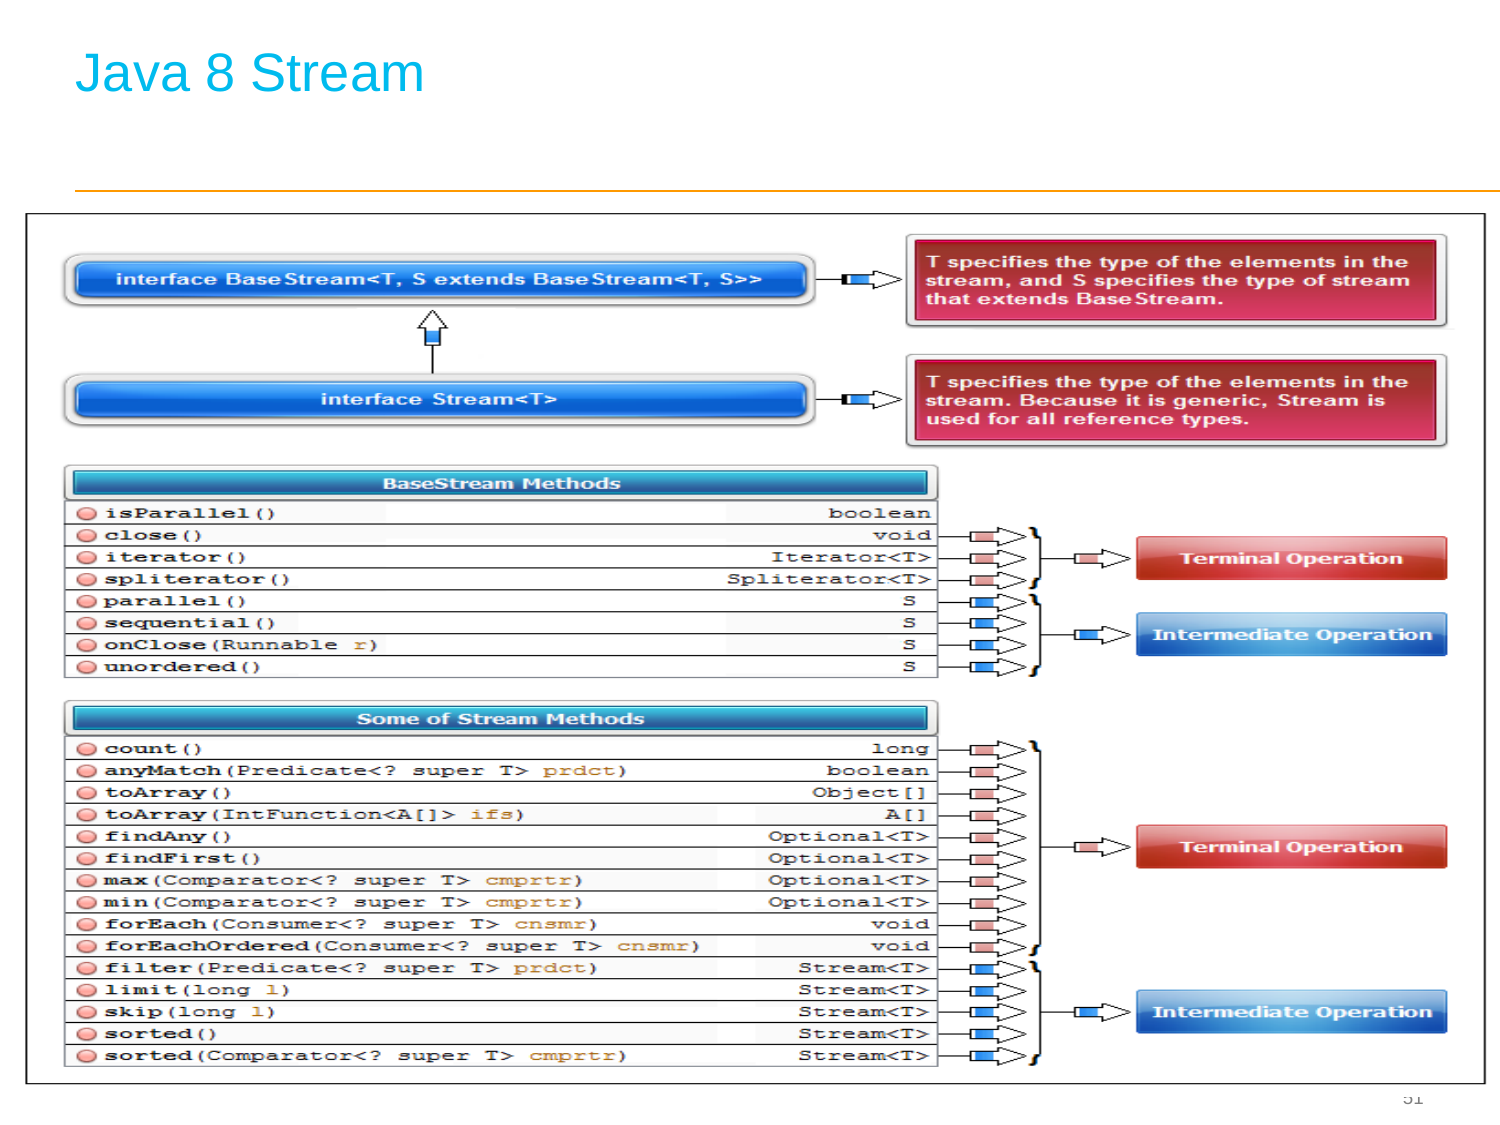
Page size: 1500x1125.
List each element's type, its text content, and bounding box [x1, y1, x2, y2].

title Java 8 Stream [75, 27, 1422, 157]
picture [24, 212, 1488, 1098]
